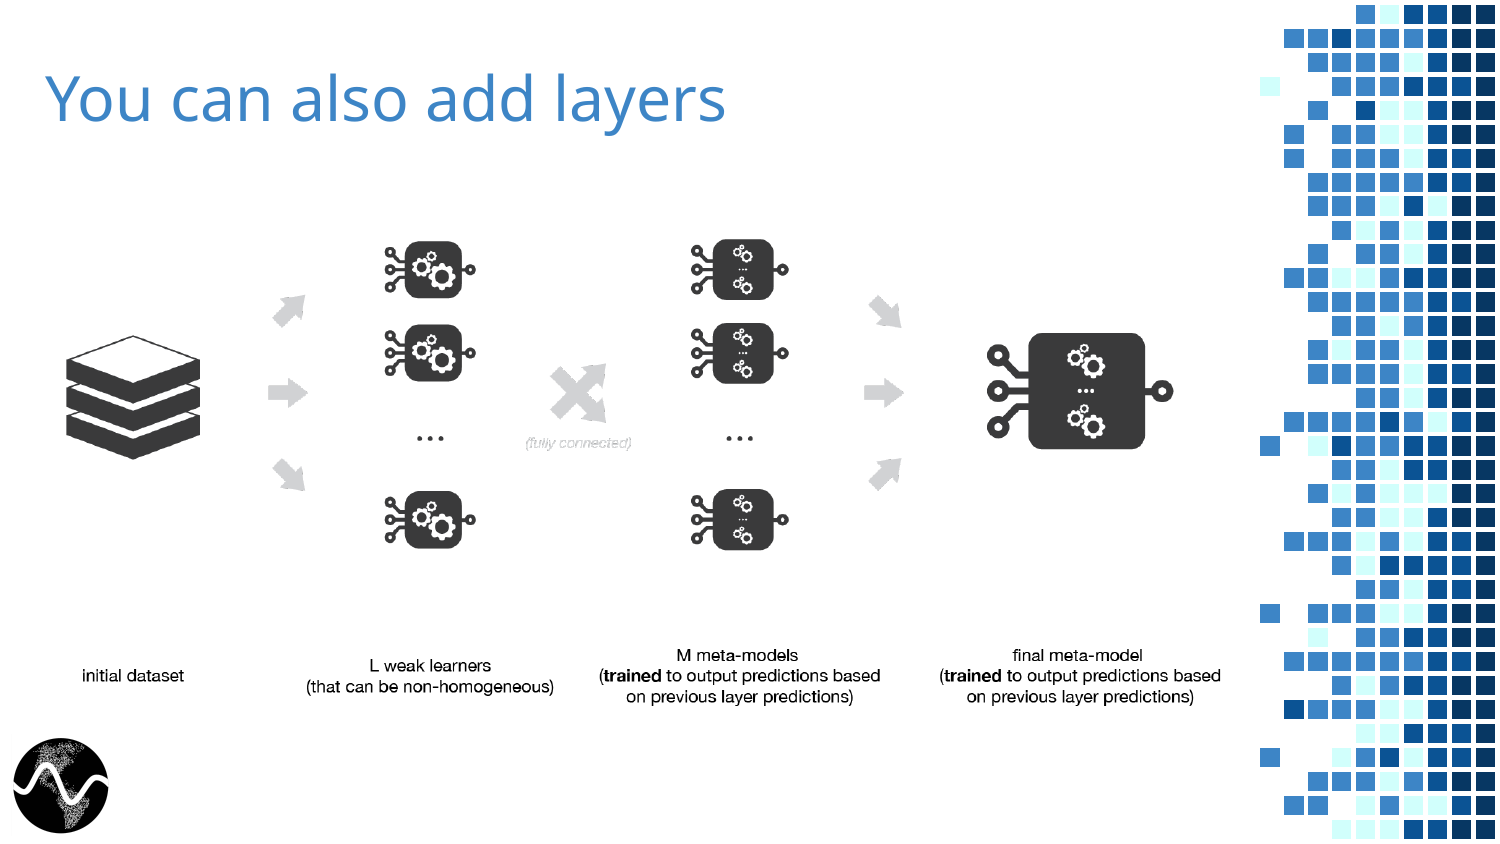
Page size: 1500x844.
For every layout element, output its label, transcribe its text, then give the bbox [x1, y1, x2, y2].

picture [0, 174, 1287, 836]
title You can also add layers [30, 8, 1225, 150]
